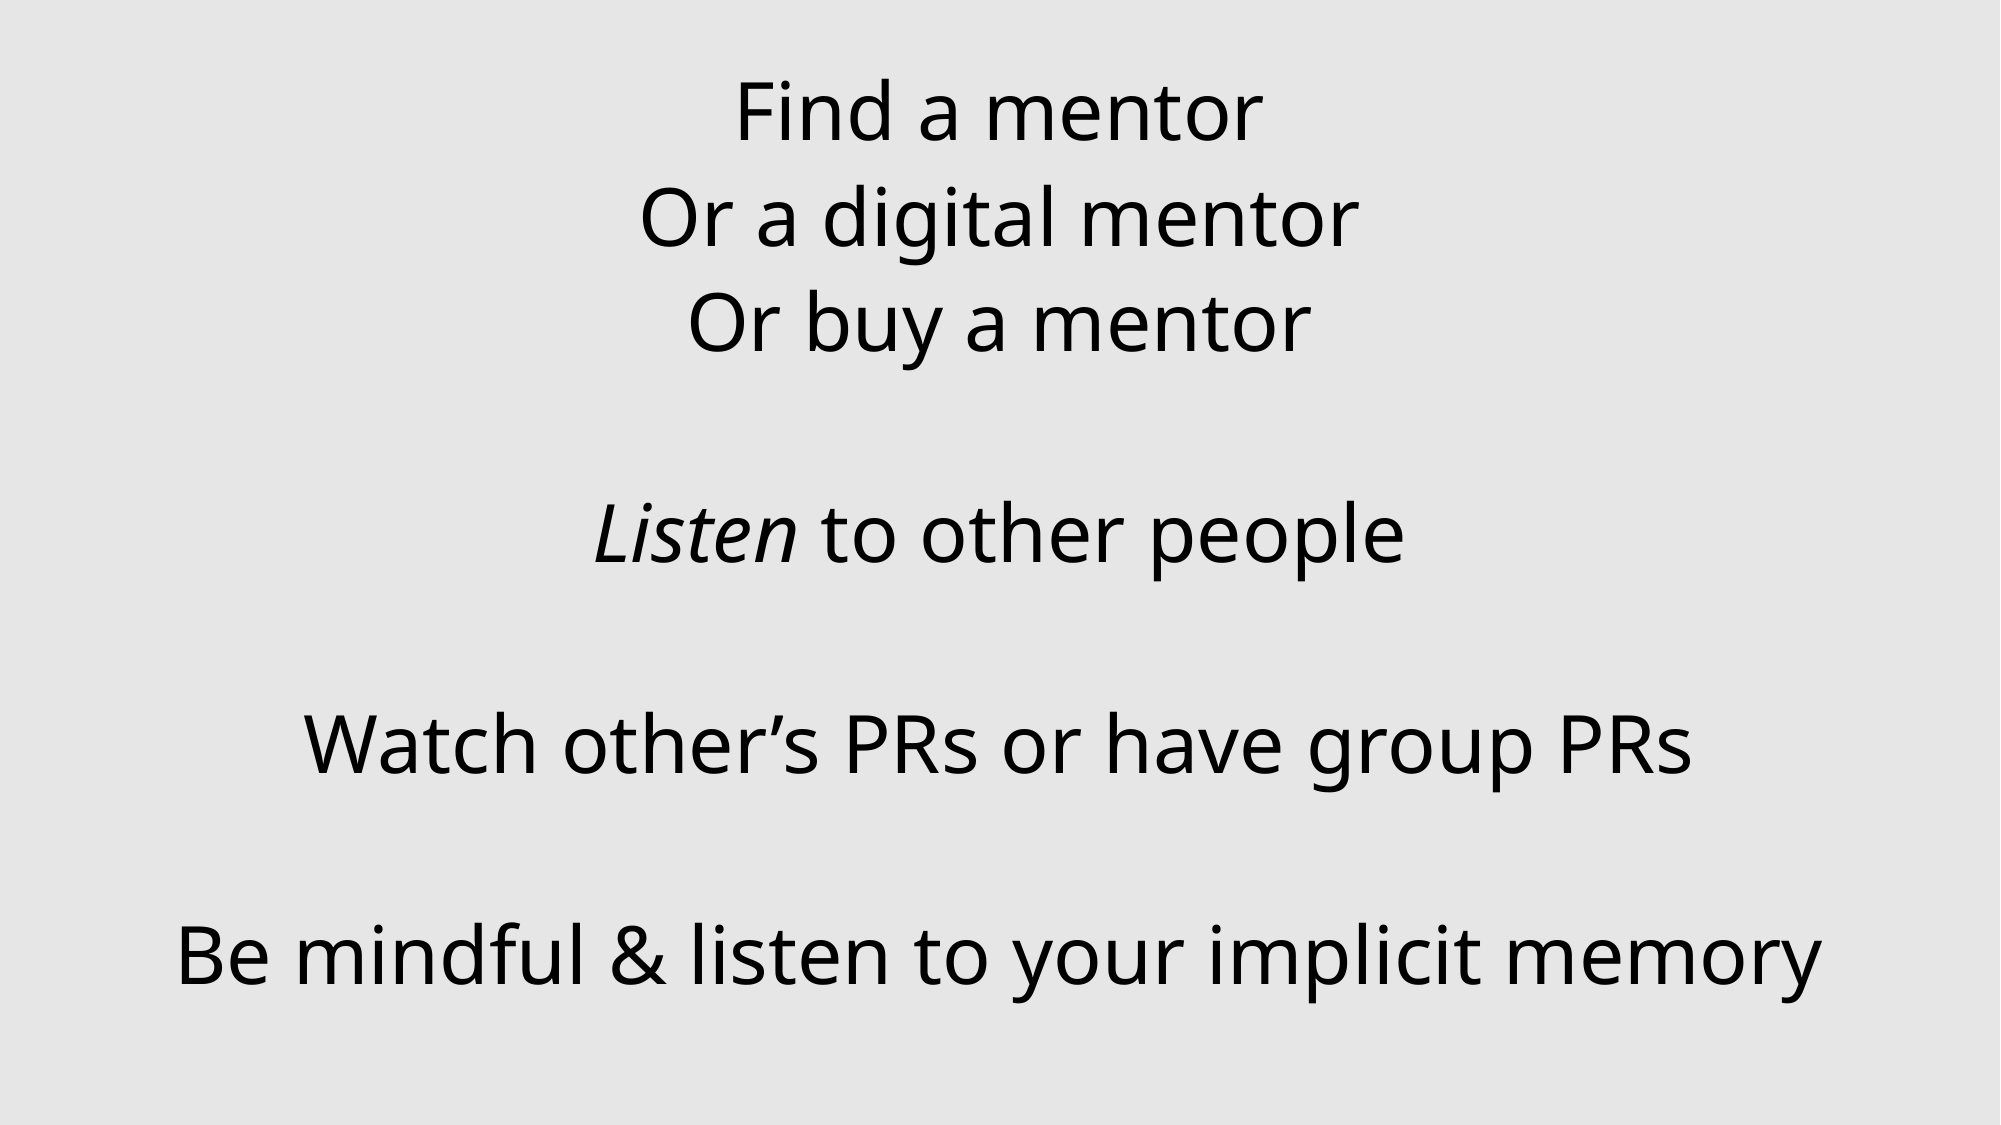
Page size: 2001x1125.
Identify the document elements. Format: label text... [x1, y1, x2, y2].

list Find a mentor Or a digital mentor Or buy a mentor Listen to other people Watch other’s PRs or have group PRs Be mindful & listen to your implicit memory [137, 59, 1863, 1014]
